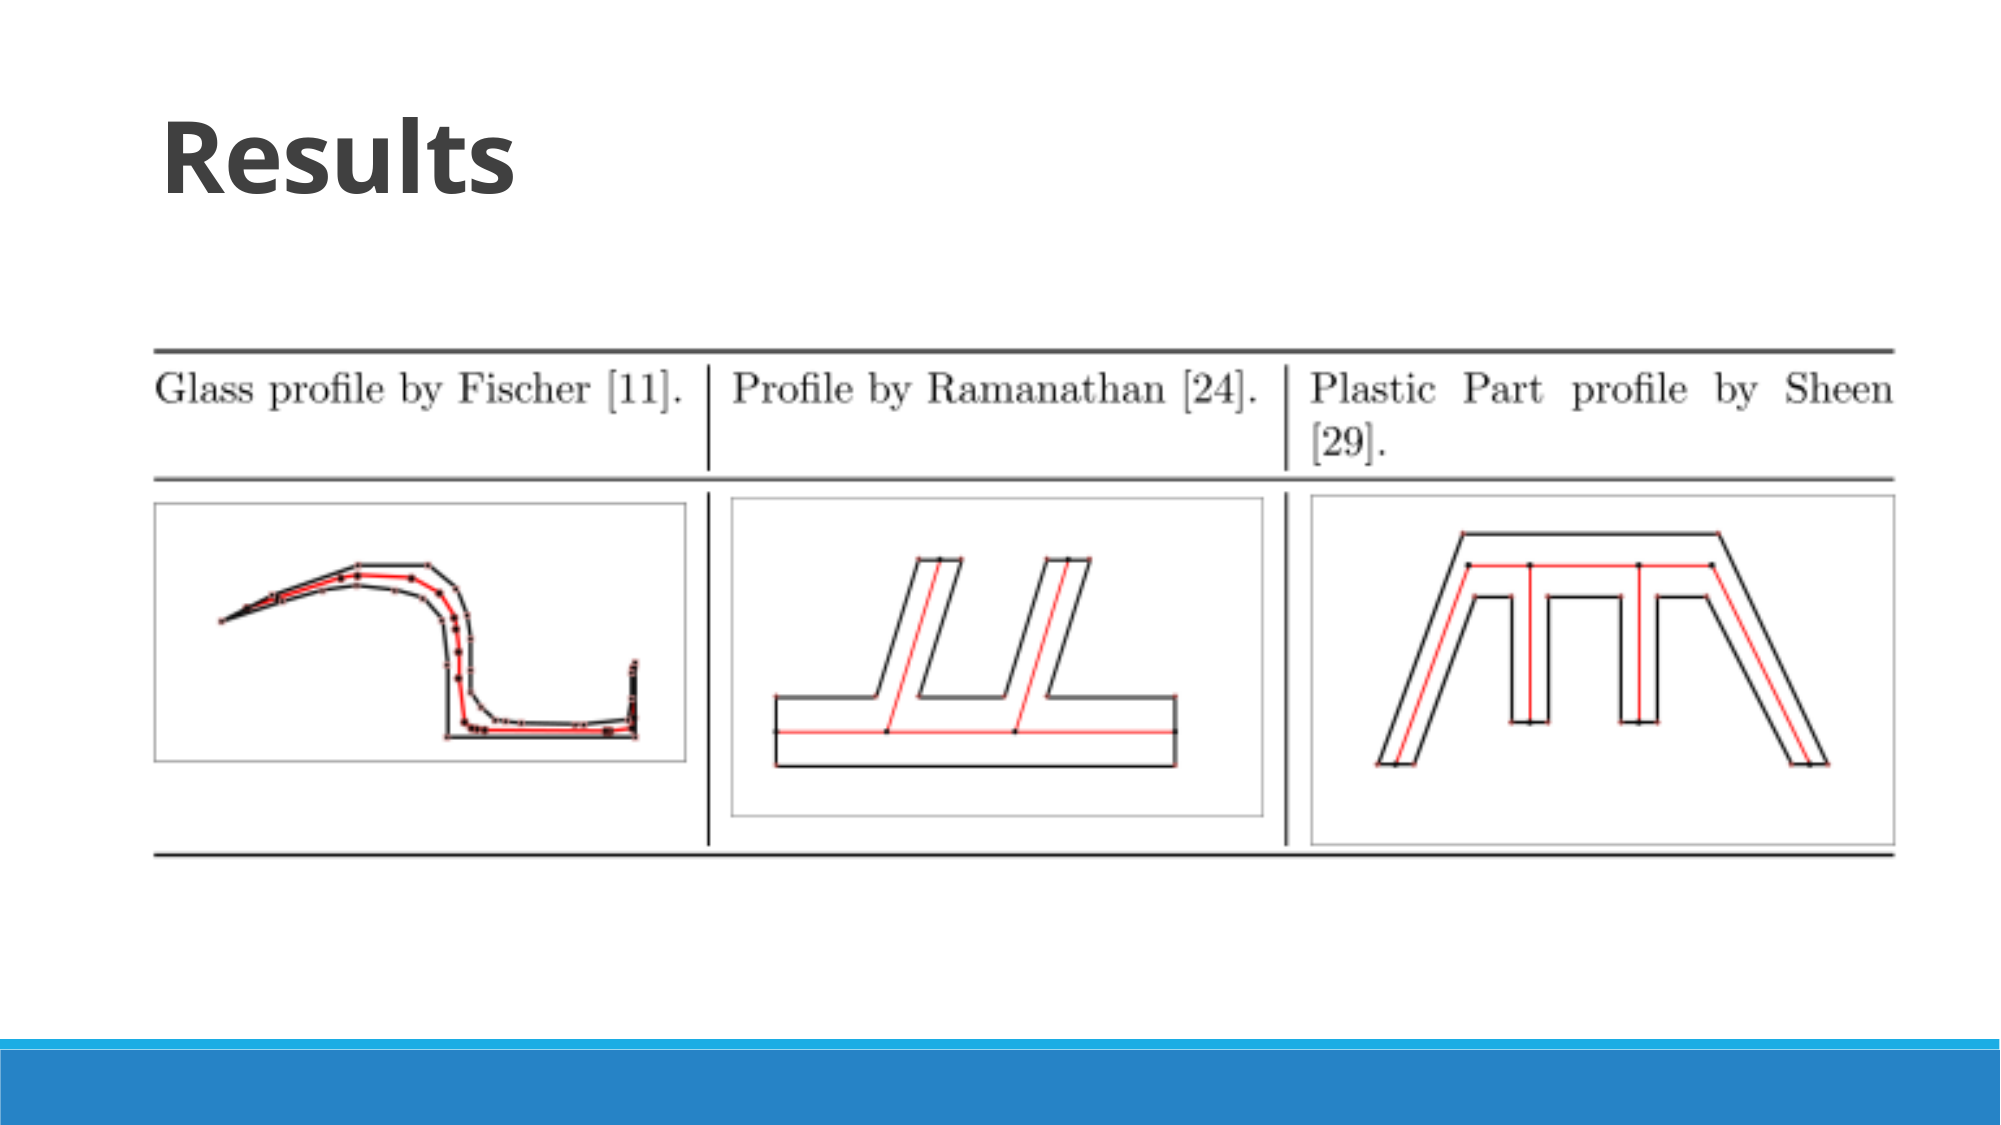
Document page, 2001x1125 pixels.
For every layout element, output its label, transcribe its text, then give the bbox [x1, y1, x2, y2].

picture [144, 346, 1917, 866]
title Results [144, 56, 1795, 222]
